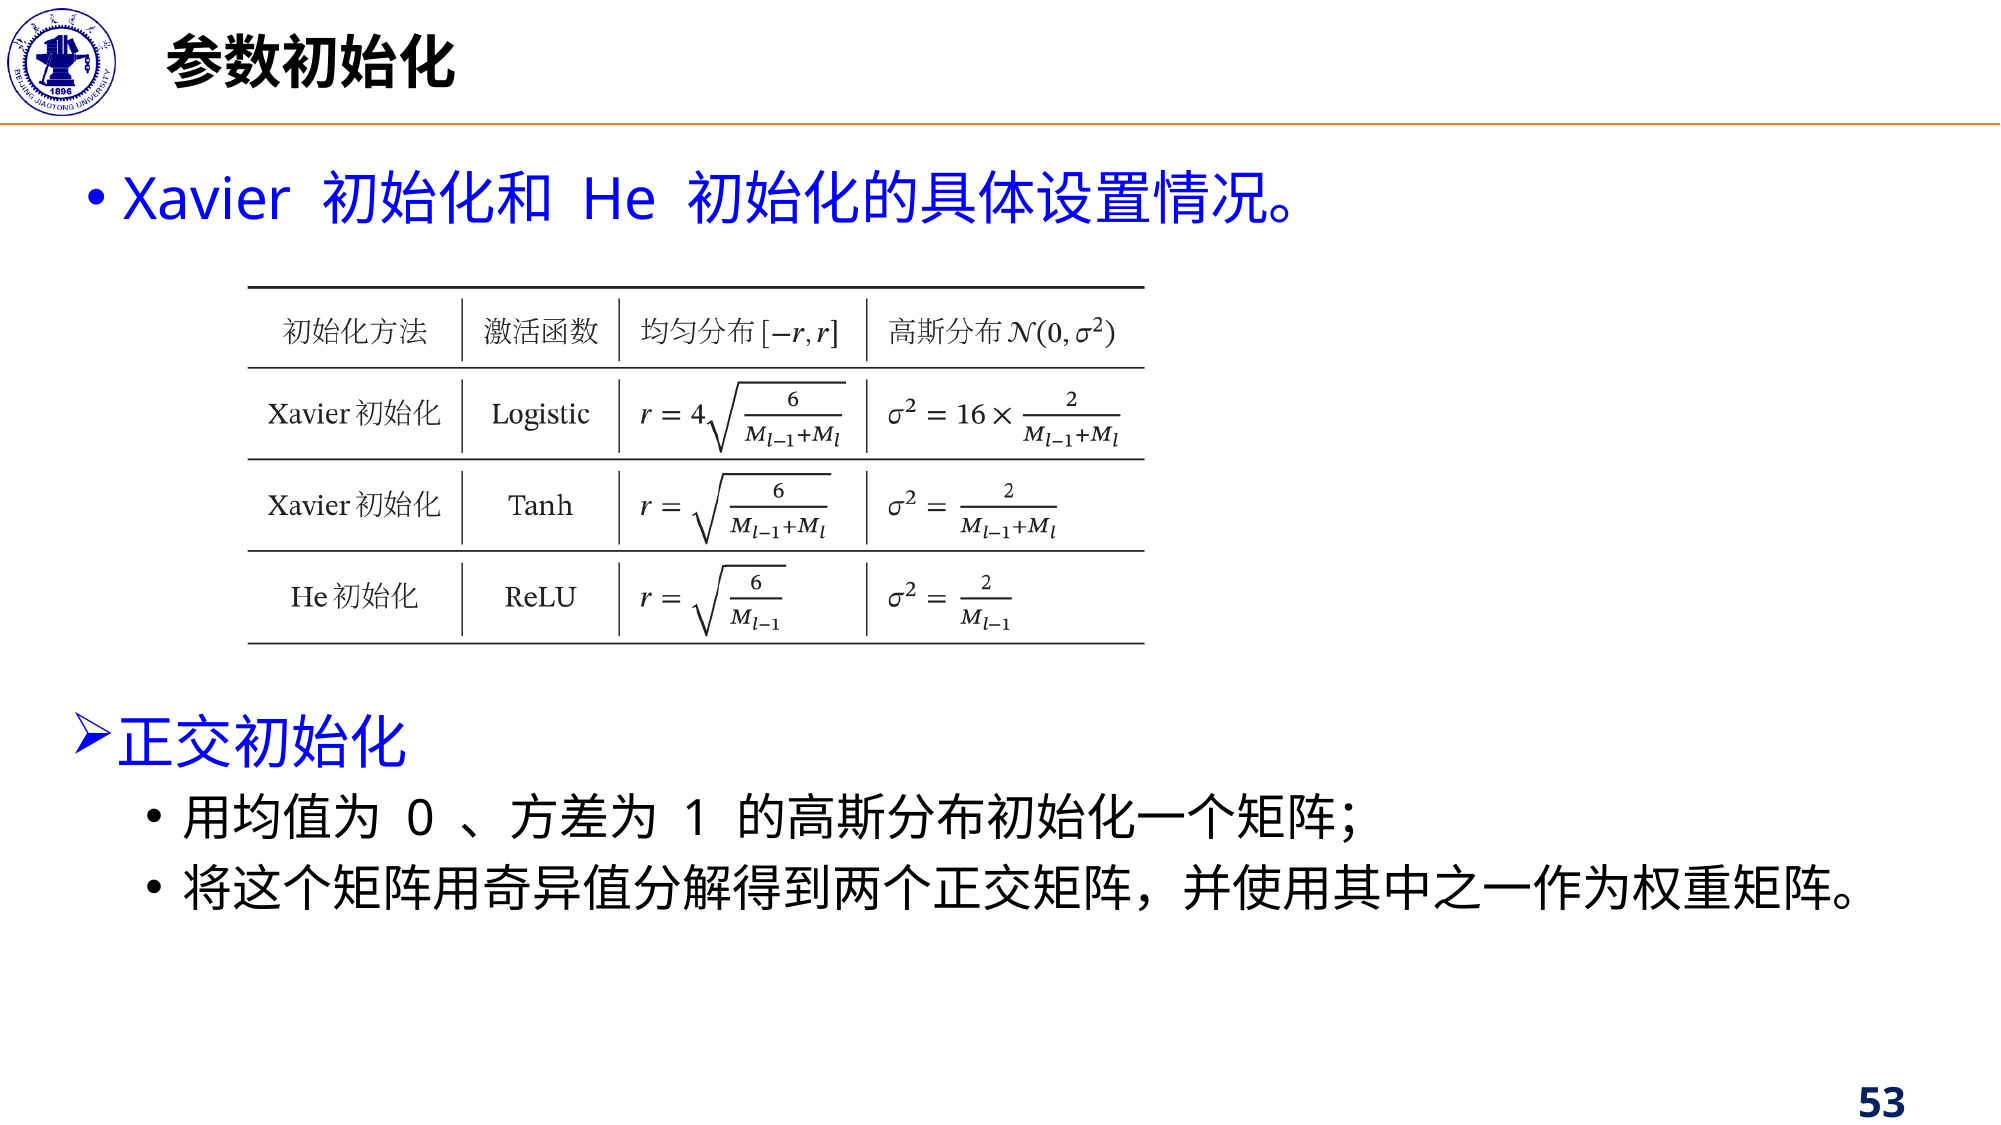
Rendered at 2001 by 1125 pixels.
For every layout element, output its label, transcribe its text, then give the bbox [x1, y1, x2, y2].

text_box 正交初始化 用均值为 0 、方差为 1 的高斯分布初始化一个矩阵； 将这个矩阵用奇异值分解得到两个正交矩阵，并使用其中之一作为权重矩阵。 [55, 697, 1856, 1013]
picture [7, 8, 116, 116]
text_box Xavier 初始化和 He 初始化的具体设置情况。 [0, 153, 1981, 469]
picture [224, 269, 1191, 667]
text_box 参数初始化 [150, 17, 1981, 103]
